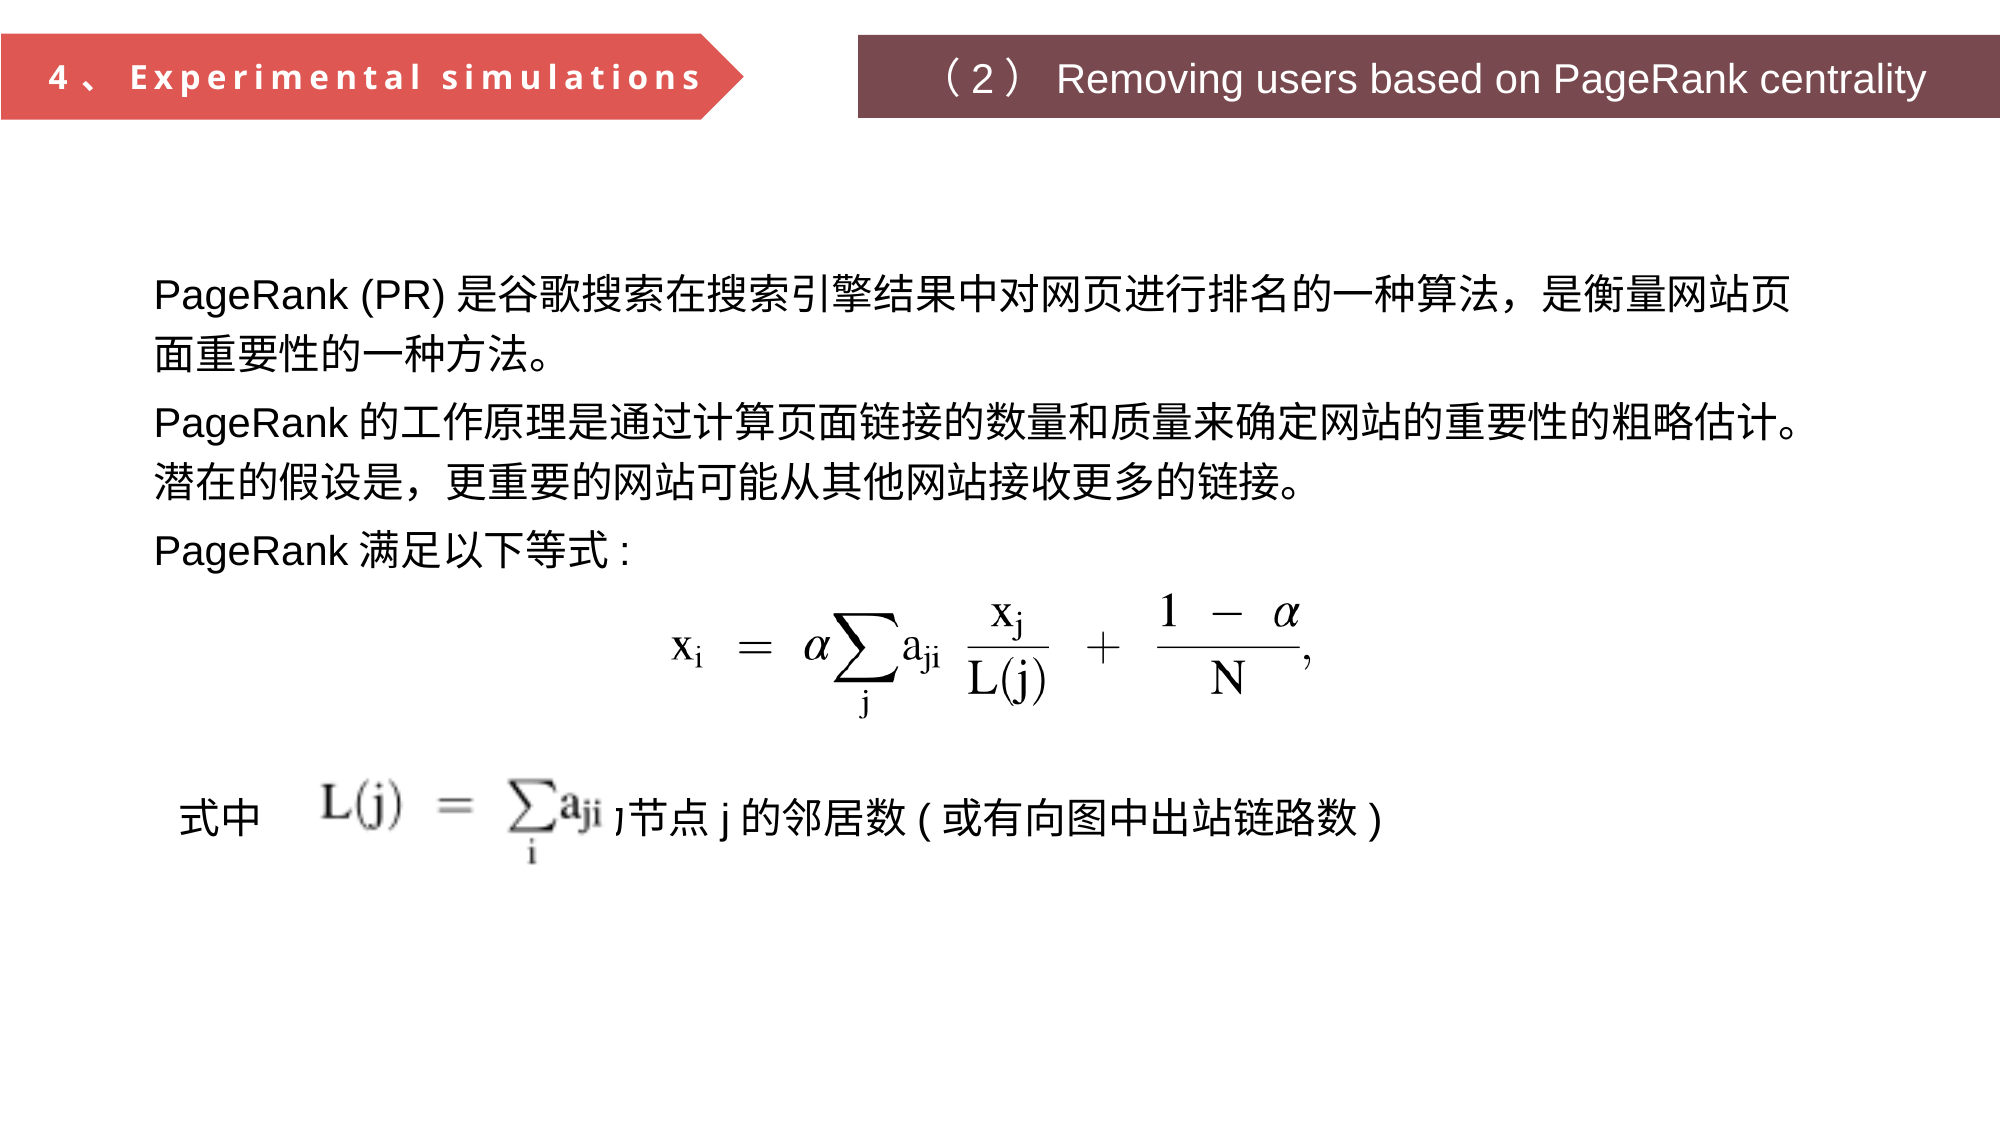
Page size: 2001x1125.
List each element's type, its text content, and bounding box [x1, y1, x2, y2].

text_box 式中 为节点j的邻居数(或有向图中出站链路数) [616, 784, 1684, 849]
text_box 式中 为节点j的邻居数(或有向图中出站链路数) [163, 784, 316, 849]
text_box [0, 31, 719, 122]
text_box 4、Experimental simulations [33, 48, 746, 144]
picture [648, 570, 1351, 729]
text_box PageRank (PR)是谷歌搜索在搜索引擎结果中对网页进行排名的一种算法，是衡量网站页面重要性的一种方法。 PageRank的工作原理是通过计算页面链接的数量和质量来确定网站的重要性的粗略估计。潜在的假设是，更重要的网站可能从其他网站接收更多的链接。 PageRank满足以下等式: [138, 250, 1823, 582]
picture [316, 754, 616, 879]
text_box （2）Removing users based on PageRank centrality [857, 34, 2000, 119]
